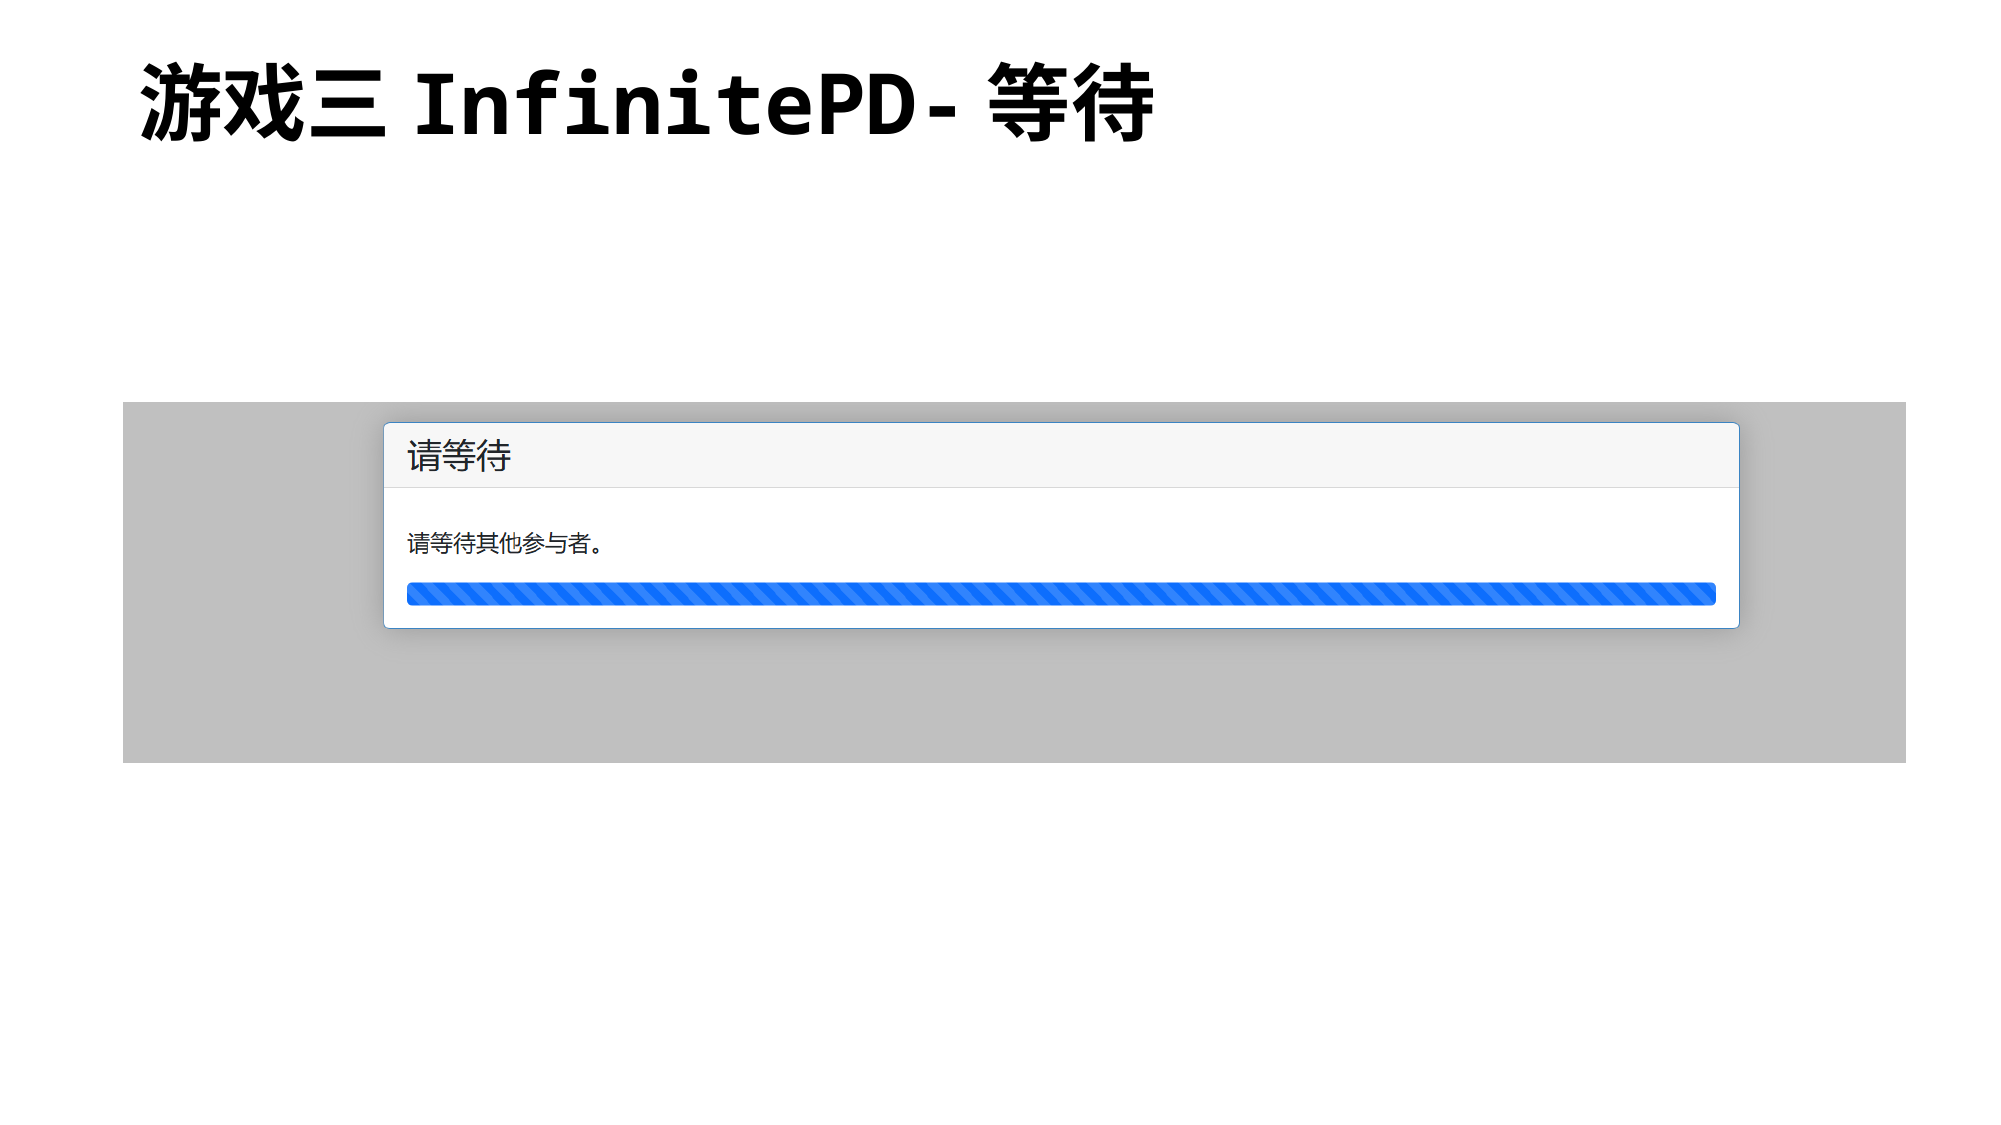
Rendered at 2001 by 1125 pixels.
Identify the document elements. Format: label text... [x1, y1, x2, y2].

picture [122, 402, 1907, 764]
title 游戏三InfinitePD-等待 [123, 53, 1522, 161]
